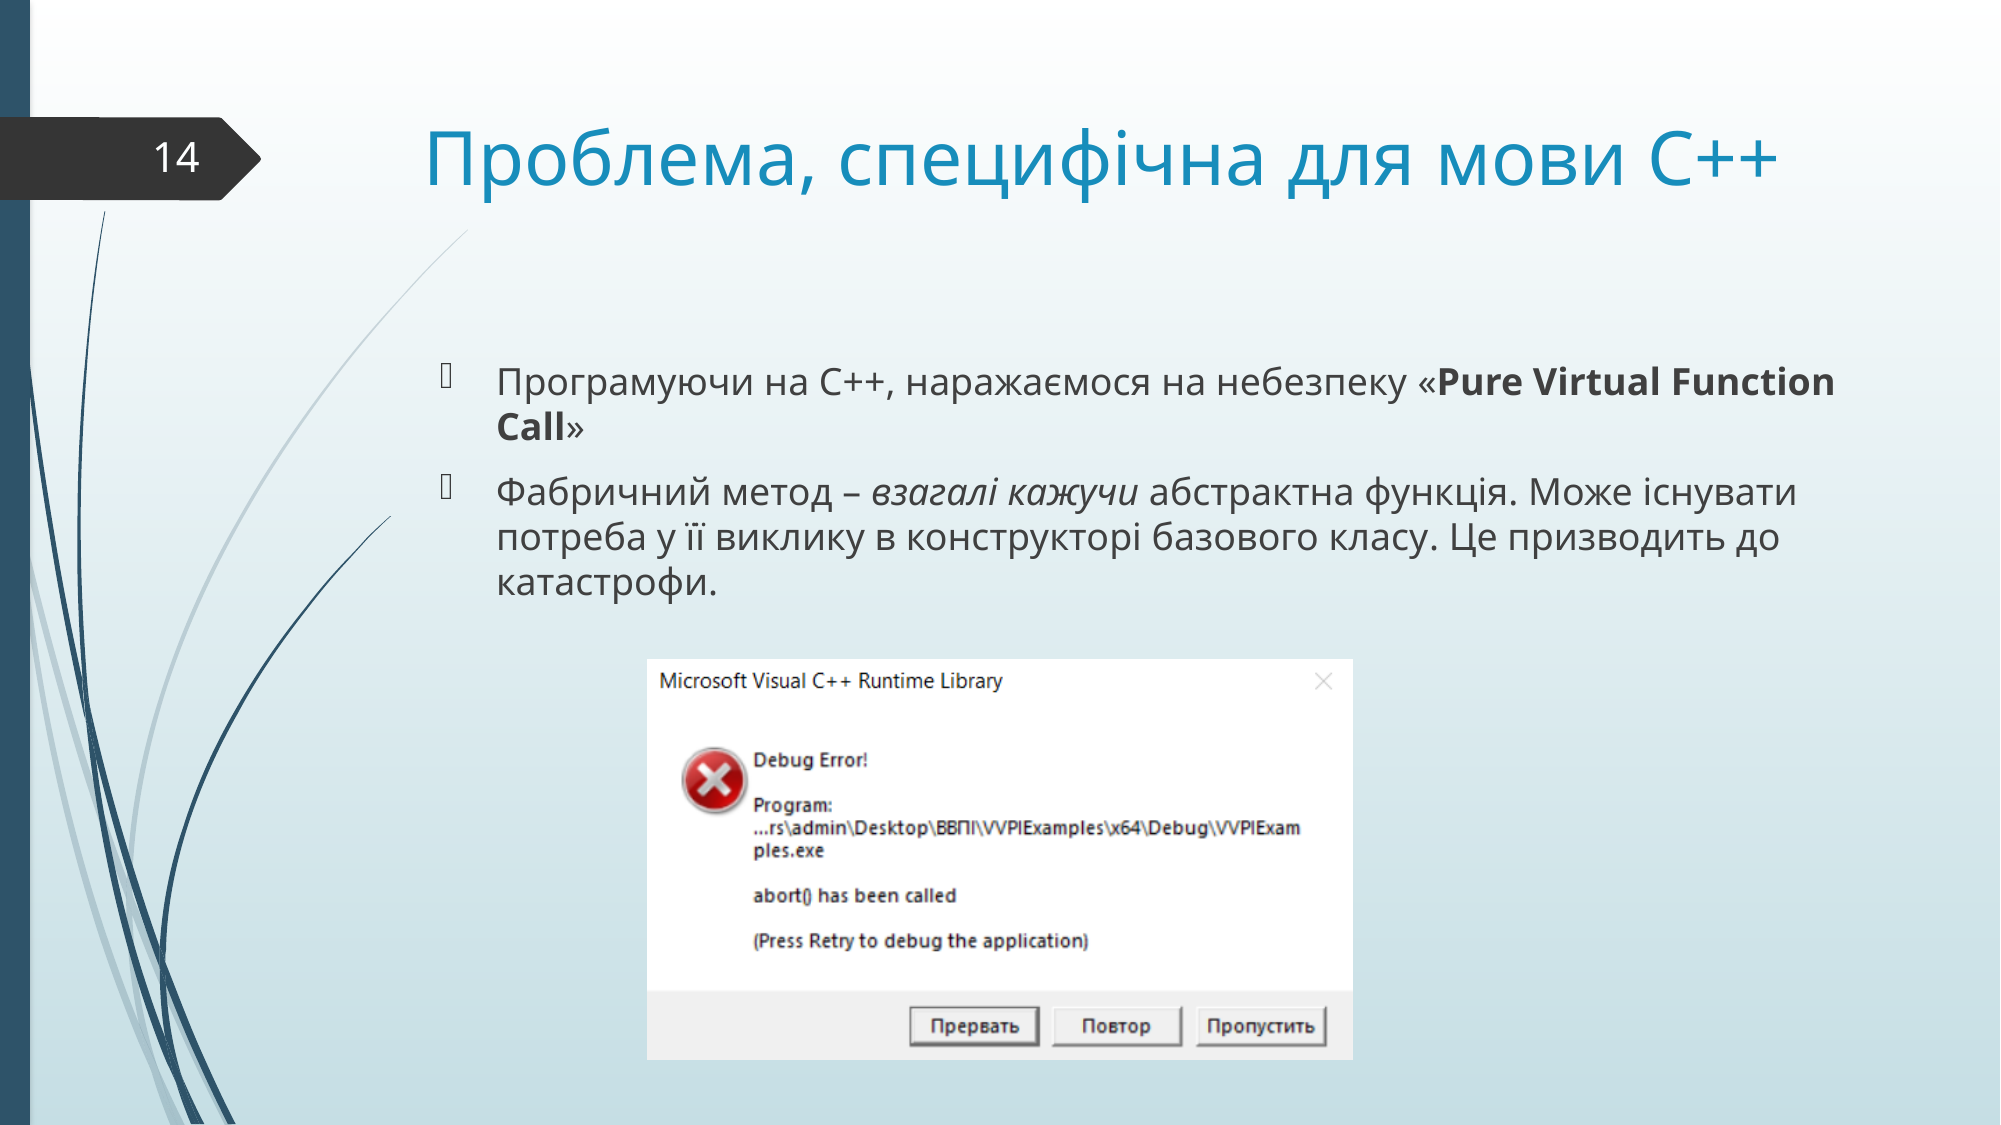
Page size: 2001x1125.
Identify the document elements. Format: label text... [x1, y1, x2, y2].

picture [646, 659, 1353, 1060]
slide_number 14 [87, 129, 216, 190]
title Проблема, специфічна для мови С++ [408, 102, 1888, 313]
list Програмуючи на С++, наражаємося на небезпеку «Pure Virtual Function Call» Фабричний метод – взагалі кажучи абстрактна функція. Може існувати потреба у її виклику в конструкторі базового класу. Це призводить до катастрофи. [424, 350, 1888, 970]
